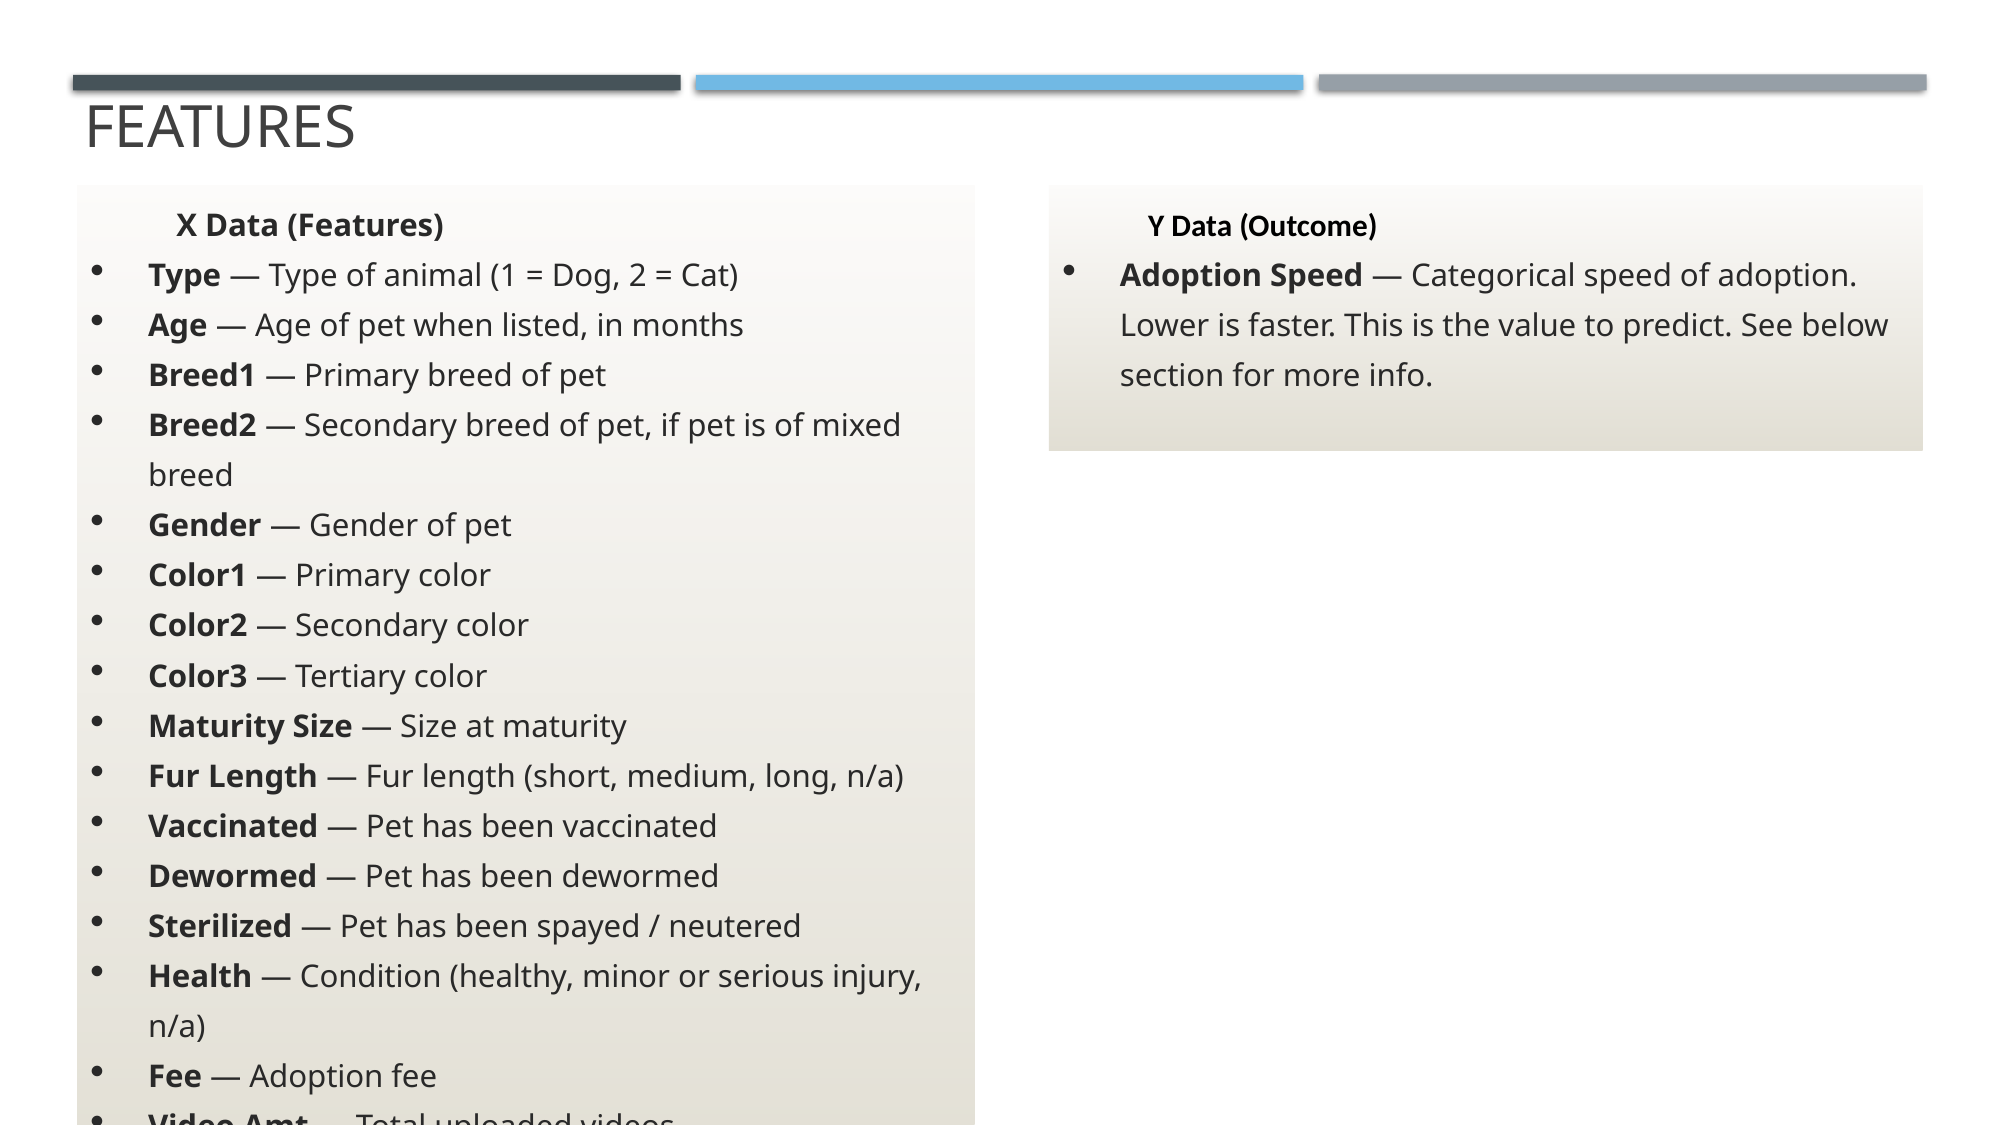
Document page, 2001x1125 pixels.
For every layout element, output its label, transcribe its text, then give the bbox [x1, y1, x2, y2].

text_box Y Data (Outcome) Adoption Speed — Categorical speed of adoption. Lower is faster. This is the value to predict. See below section for more info. [1048, 185, 1923, 451]
text_box X Data (Features) Type — Type of animal (1 = Dog, 2 = Cat) Age — Age of pet when listed, in months Breed1 — Primary breed of pet Breed2 — Secondary breed of pet, if pet is of mixed breed Gender — Gender of pet Color1 — Primary color Color2 — Secondary color Color3 — Tertiary color Maturity Size — Size at maturity Fur Length — Fur length (short, medium, long, n/a) Vaccinated — Pet has been vaccinated Dewormed — Pet has been dewormed Sterilized — Pet has been spayed / neutered Health — Condition (healthy, minor or serious injury, n/a) Fee — Adoption fee Video Amt — Total uploaded videos Photo Amt — Total uploaded photos [77, 245, 975, 1125]
text_box Features [69, 82, 1880, 245]
